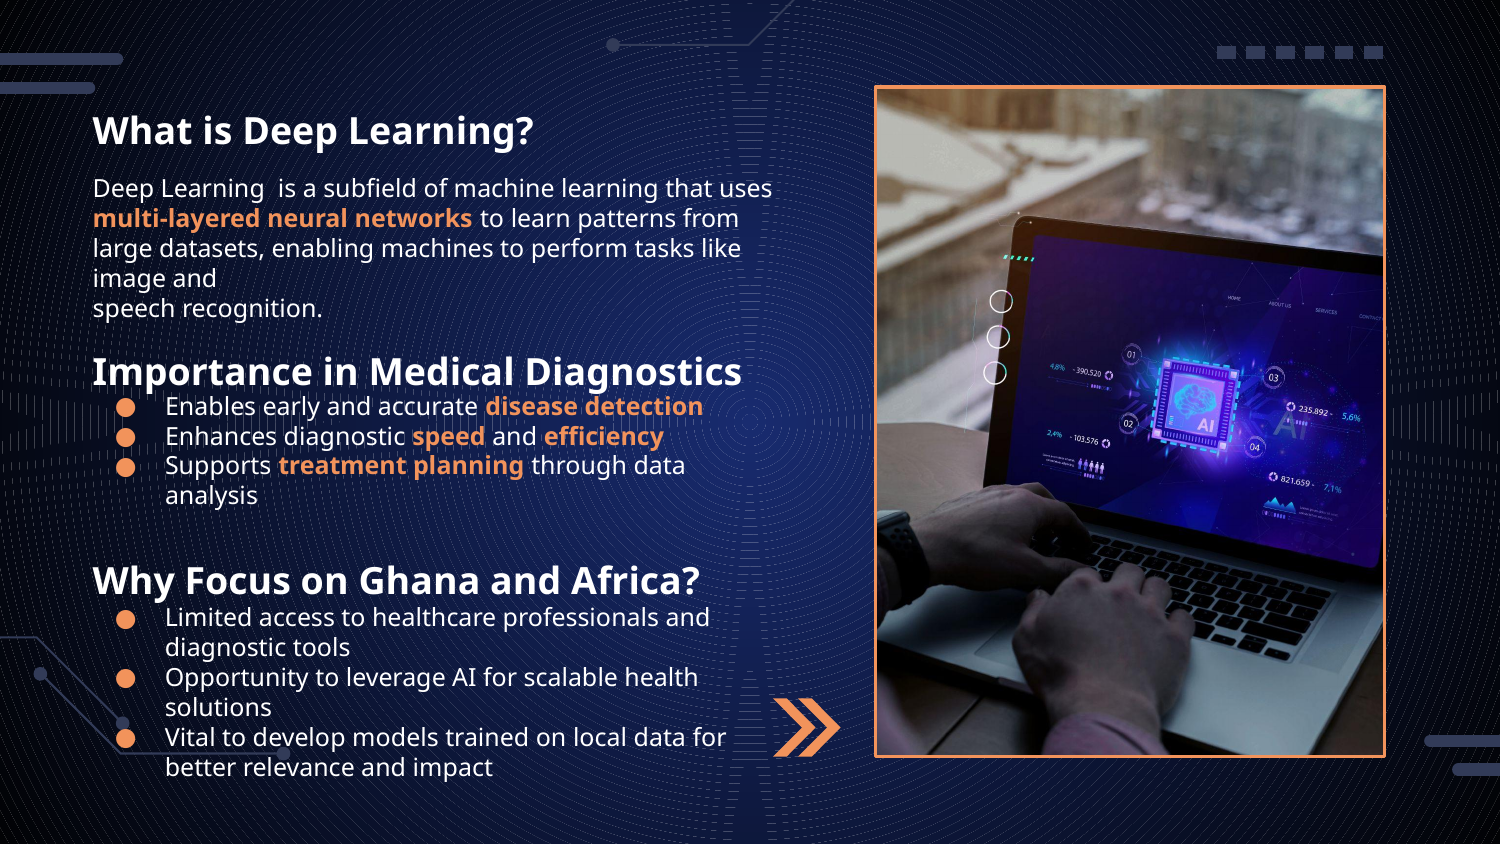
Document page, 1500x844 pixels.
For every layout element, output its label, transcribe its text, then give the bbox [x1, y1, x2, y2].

title What is Deep Learning? [77, 90, 797, 157]
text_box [772, 698, 841, 757]
subtitle Deep Learning is a subfield of machine learning that uses multi-layered neural networks to learn patterns from large datasets, enabling machines to perform tasks like image and speech recognition. [77, 157, 797, 306]
text_box Enables early and accurate disease detection Enhances diagnostic speed and efficiency Supports treatment planning through data analysis [75, 375, 795, 524]
text_box Importance in Medical Diagnostics [77, 329, 797, 408]
text_box Limited access to healthcare professionals and diagnostic tools Opportunity to leverage AI for scalable health solutions Vital to develop models trained on local data for better relevance and impact [74, 586, 816, 757]
picture [876, 88, 1384, 756]
text_box Why Focus on Ghana and Africa? [77, 522, 797, 586]
